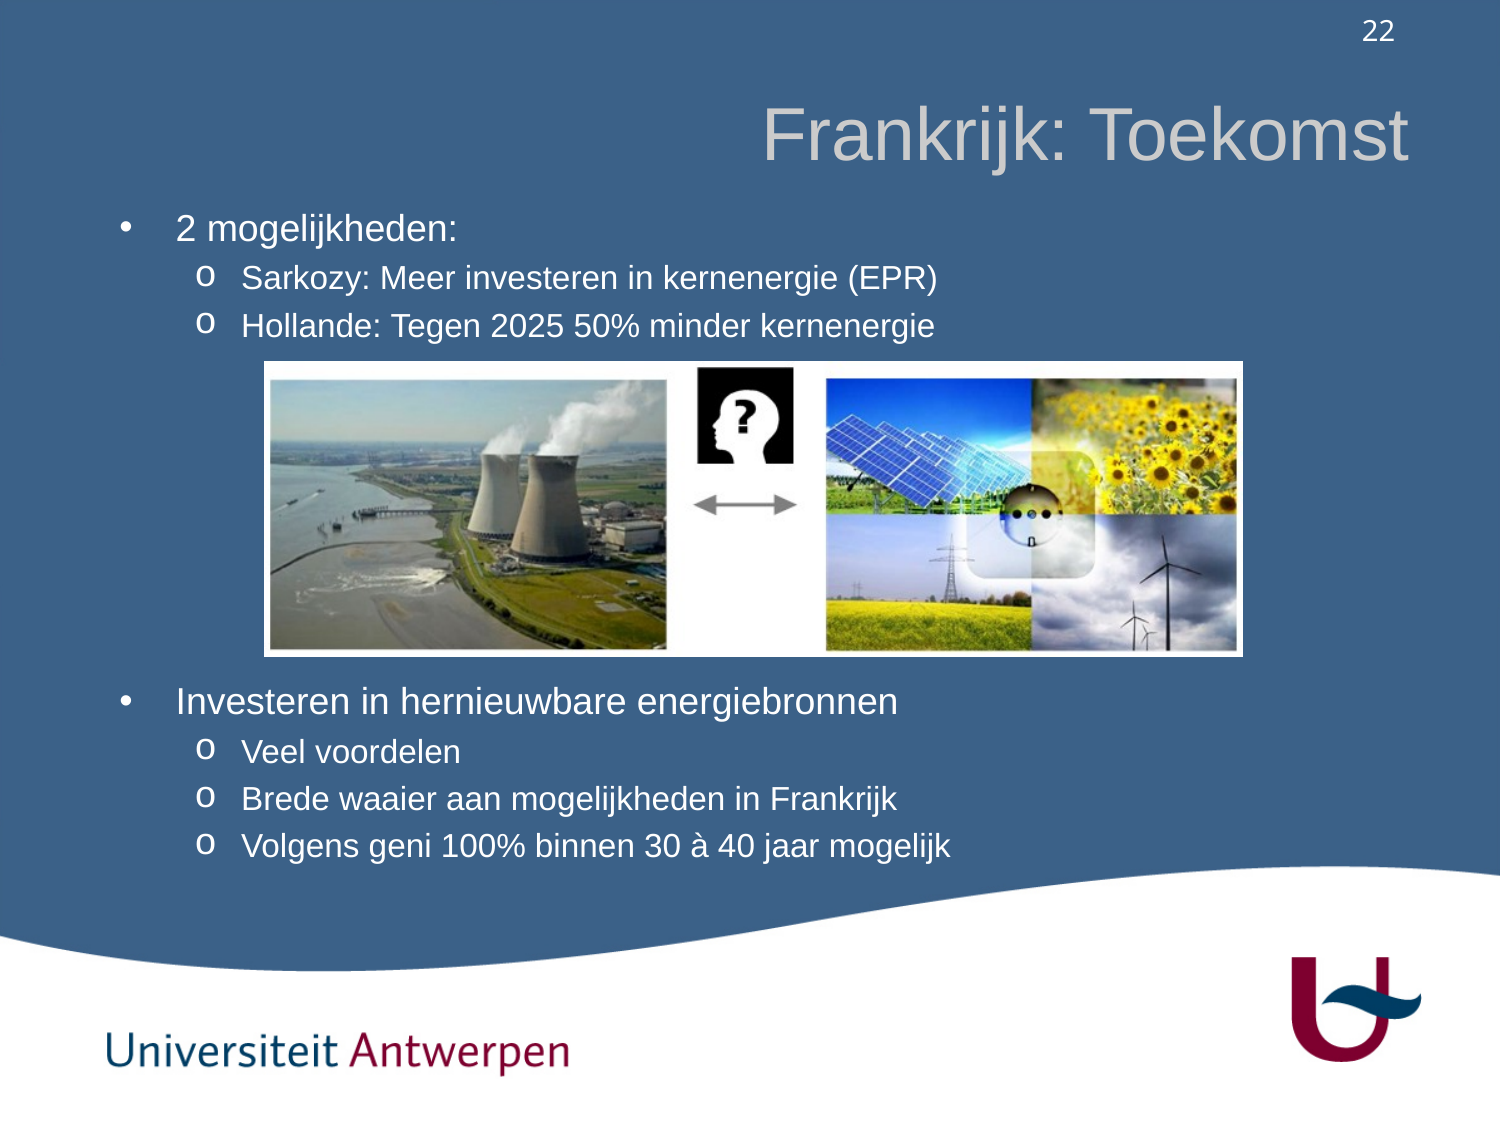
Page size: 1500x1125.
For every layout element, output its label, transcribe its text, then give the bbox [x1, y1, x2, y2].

picture [103, 1024, 572, 1079]
title Frankrijk: Toekomst [75, 0, 1425, 184]
list 2 mogelijkheden: Sarkozy: Meer investeren in kernenergie (EPR) Hollande: Tegen 2025 50% minder kernenergie Investeren in hernieuwbare energiebronnen Veel voordelen Brede waaier aan mogelijkheden in Frankrijk Volgens geni 100% binnen 30 à 40 jaar mogelijk [104, 196, 1396, 966]
text_box [242, 456, 1220, 752]
picture [0, 0, 1500, 1062]
